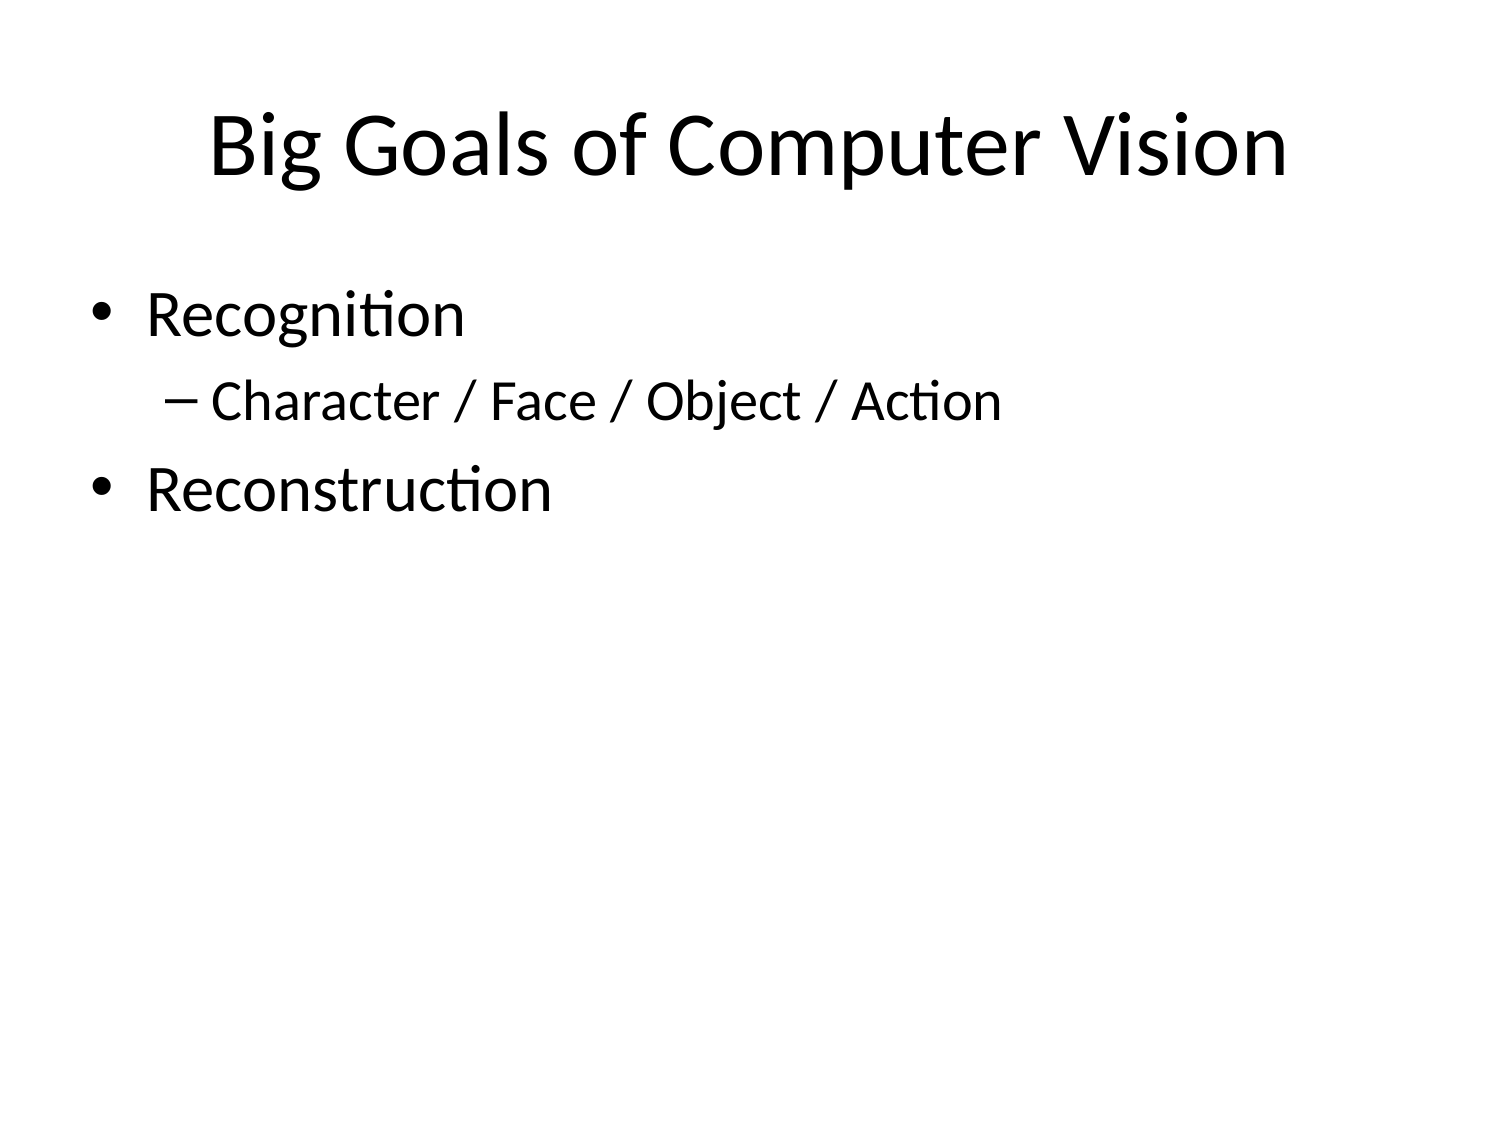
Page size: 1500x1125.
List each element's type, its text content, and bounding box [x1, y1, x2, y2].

title Big Goals of Computer Vision [74, 44, 1426, 233]
list Recognition Character / Face / Object / Action Reconstruction [74, 262, 1426, 1006]
